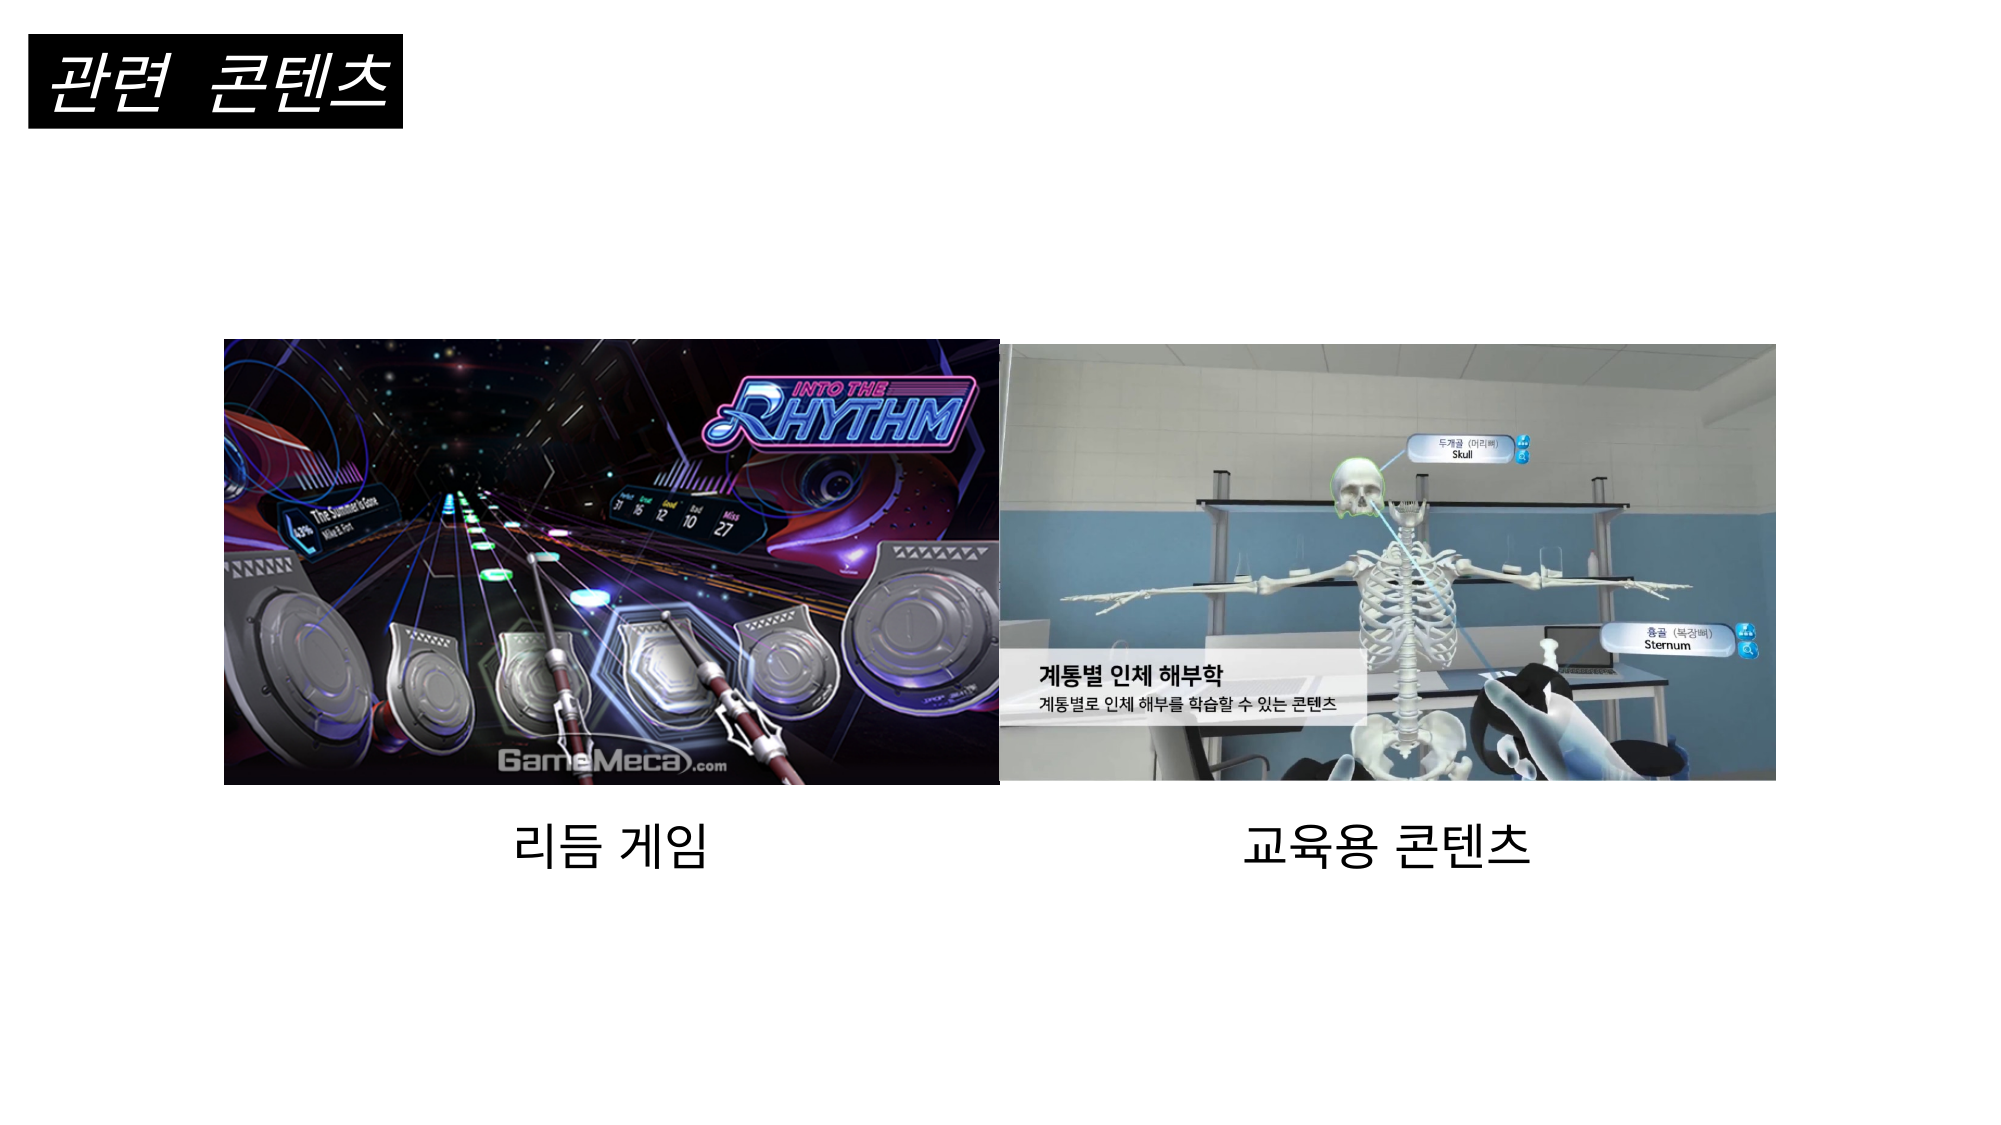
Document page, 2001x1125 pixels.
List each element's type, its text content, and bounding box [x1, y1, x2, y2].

text_box 관련 콘텐츠 [28, 34, 403, 129]
picture [223, 339, 1776, 785]
text_box 리듬 게임 [498, 808, 726, 884]
text_box 교육용 콘텐츠 [1228, 808, 1548, 884]
